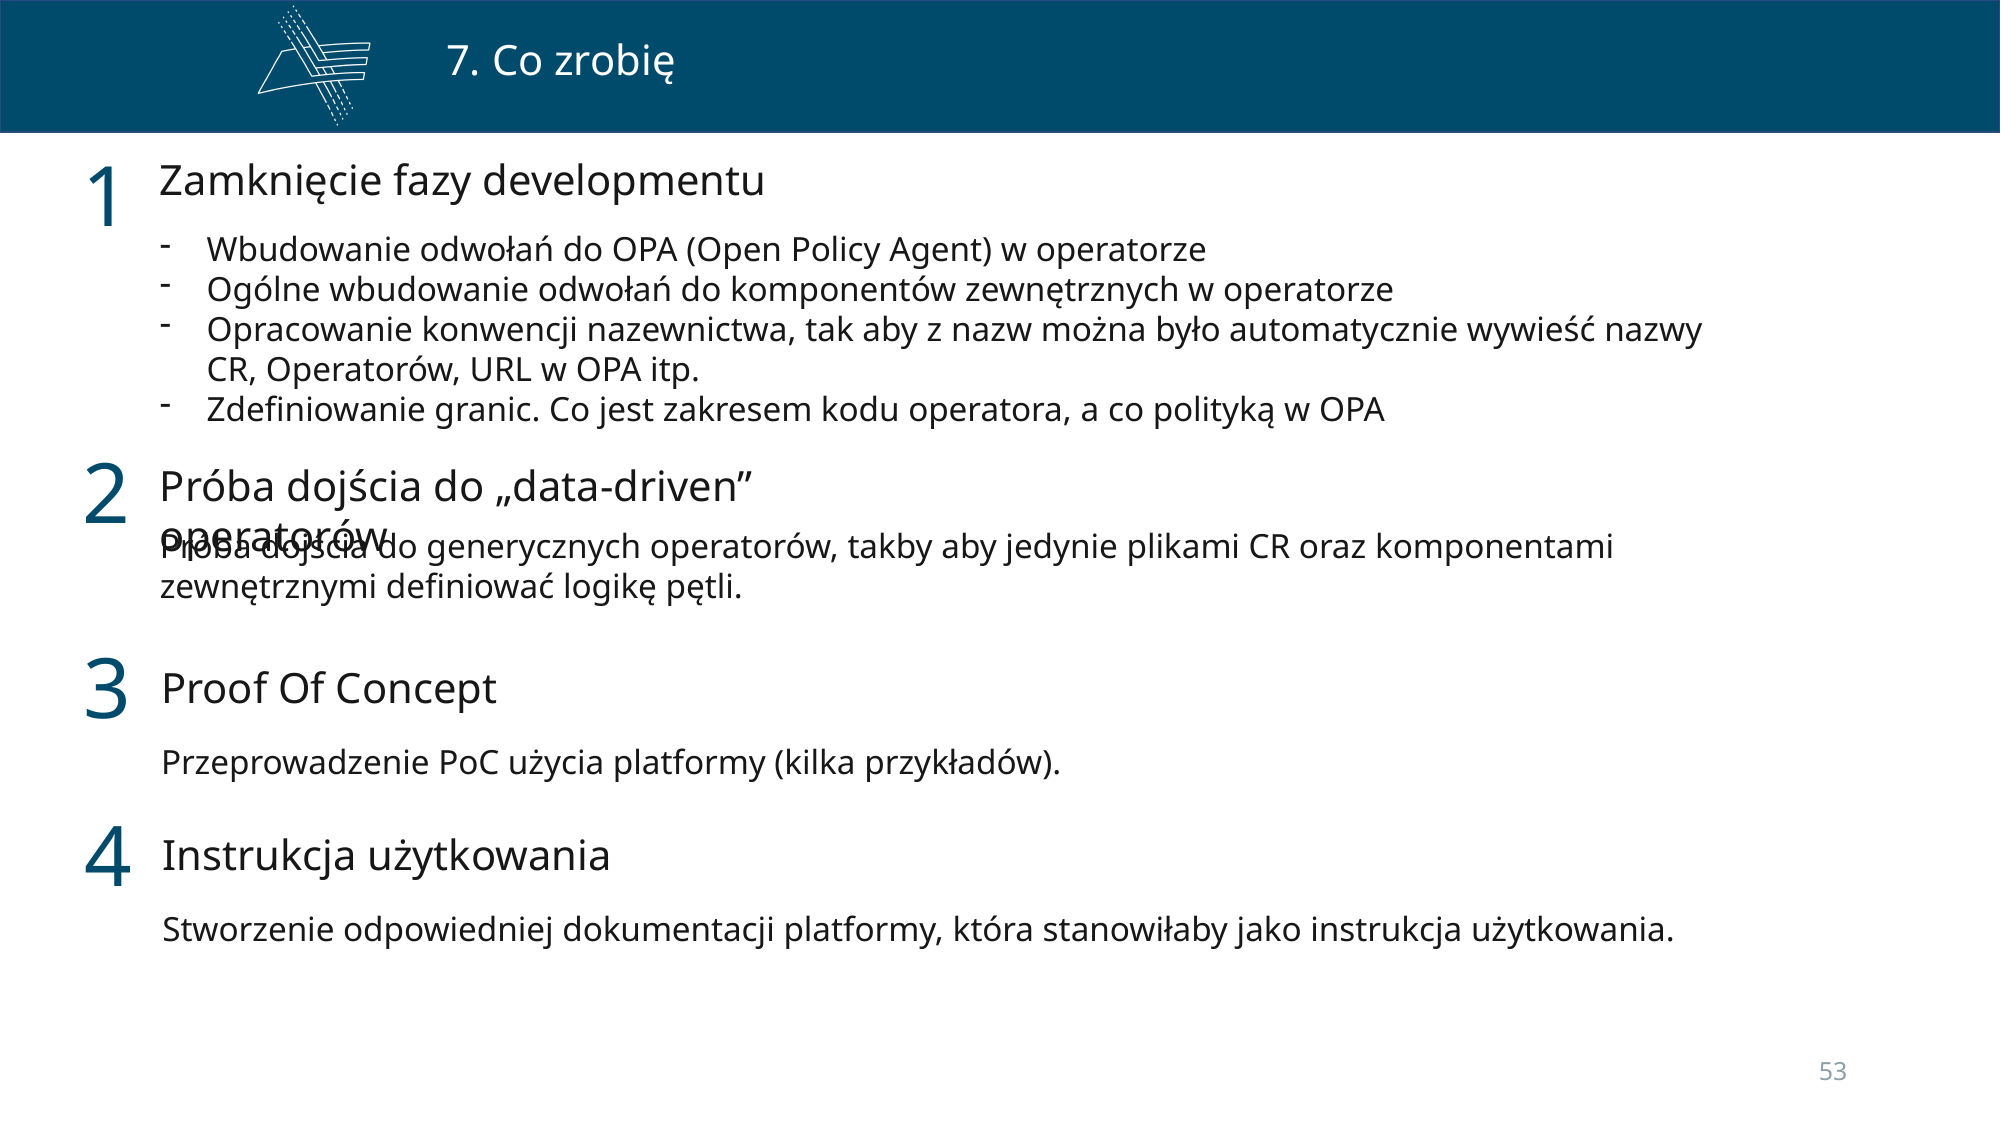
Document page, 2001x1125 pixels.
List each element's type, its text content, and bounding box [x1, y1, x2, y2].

text_box Przeprowadzenie PoC użycia platformy (kilka przykładów). [146, 733, 1188, 789]
text_box 3 [69, 628, 147, 744]
text_box 4 [70, 795, 148, 911]
text_box Próba dojścia do generycznych operatorów, takby aby jedynie plikami CR oraz komponentami zewnętrznymi definiować logikę pętli. [144, 518, 1705, 613]
text_box Wbudowanie odwołań do OPA (Open Policy Agent) w operatorze Ogólne wbudowanie odwołań do komponentów zewnętrznych w operatorze Opracowanie konwencji nazewnictwa, tak aby z nazw można było automatycznie wywieść nazwy CR, Operatorów, URL w OPA itp. Zdefiniowanie granic. Co jest zakresem kodu operatora, a co polityką w OPA [144, 220, 1747, 436]
text_box Instrukcja użytkowania [147, 821, 800, 887]
text_box Próba dojścia do „data-driven” operatorów [145, 452, 985, 518]
text_box 7. Co zrobię [431, 26, 1367, 92]
text_box [0, 0, 2000, 133]
text_box 2 [67, 432, 145, 548]
text_box Proof Of Concept [146, 654, 799, 719]
text_box Stworzenie odpowiedniej dokumentacji platformy, która stanowiłaby jako instrukcja użytkowania. [147, 901, 1768, 956]
slide_number 53 [1412, 1042, 1863, 1103]
text_box Zamknięcie fazy developmentu [144, 146, 985, 211]
text_box 1 [67, 136, 145, 251]
